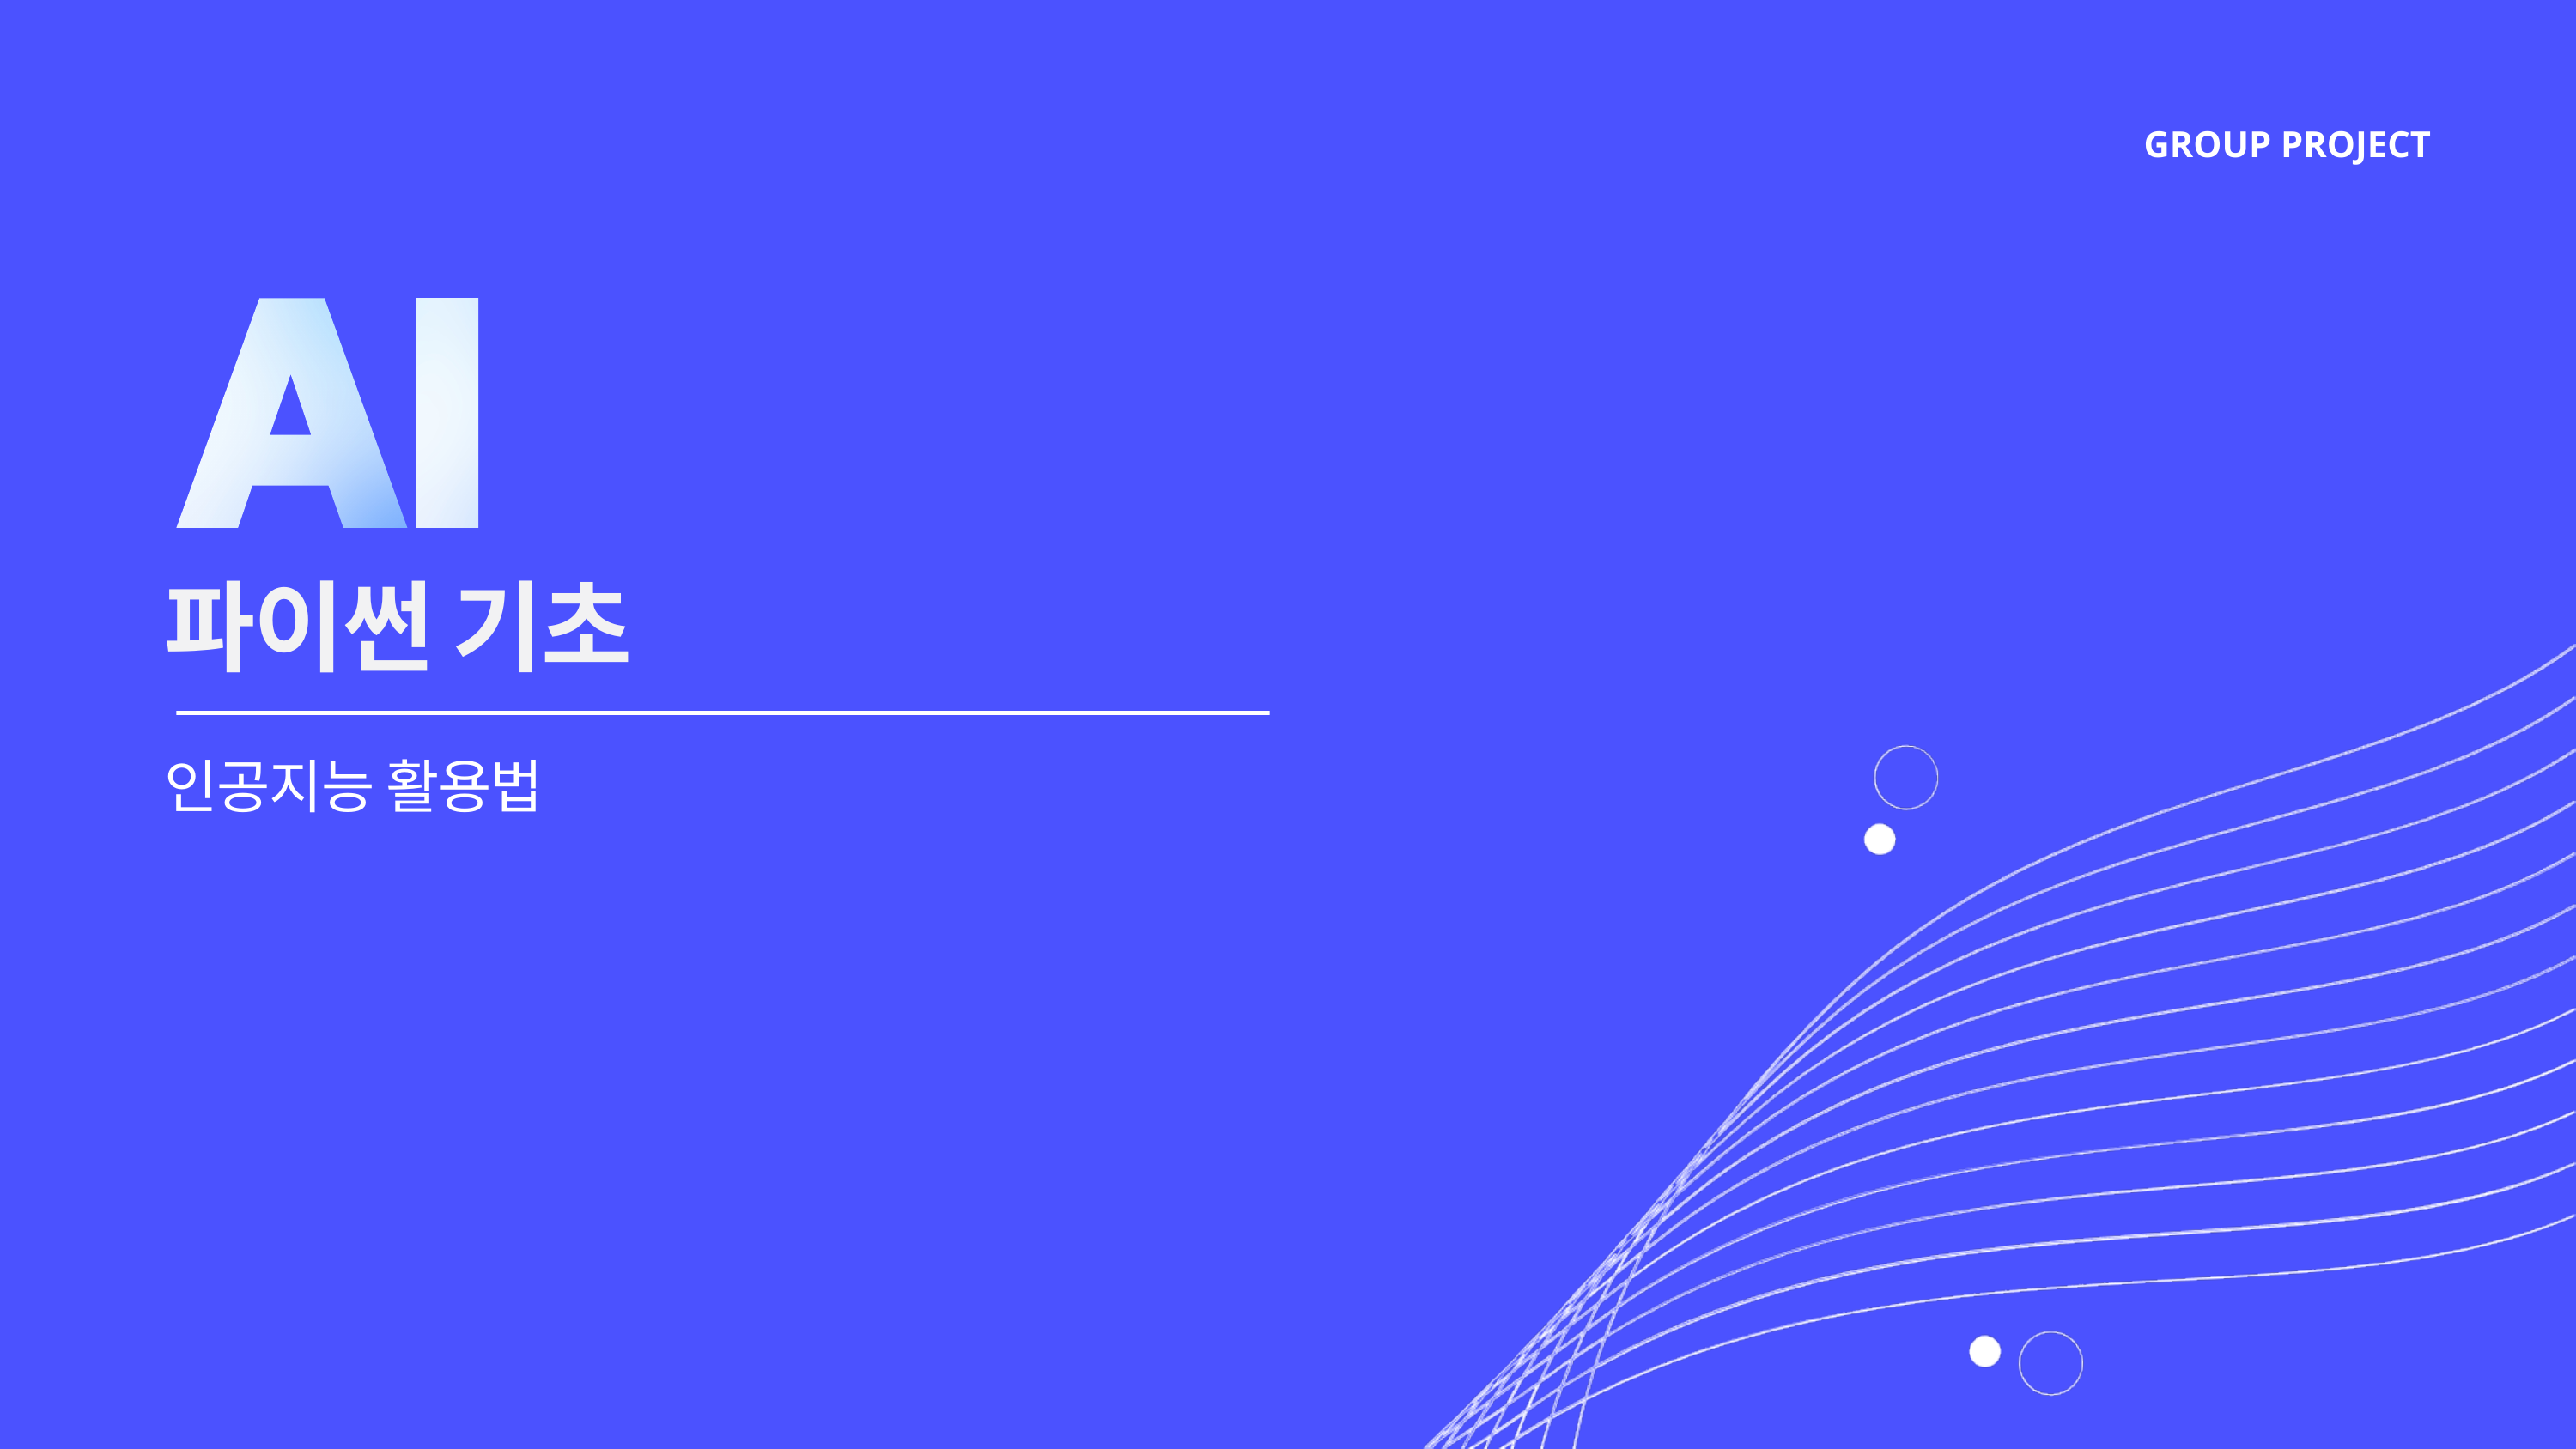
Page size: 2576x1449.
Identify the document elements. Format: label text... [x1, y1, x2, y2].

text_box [176, 297, 408, 528]
text_box [1423, 644, 2576, 1449]
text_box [416, 297, 479, 528]
text_box 인공지능 활용법 [164, 738, 1449, 820]
text_box 파이썬 기초 [164, 545, 1473, 684]
text_box GROUP PROJECT [1912, 114, 2432, 165]
